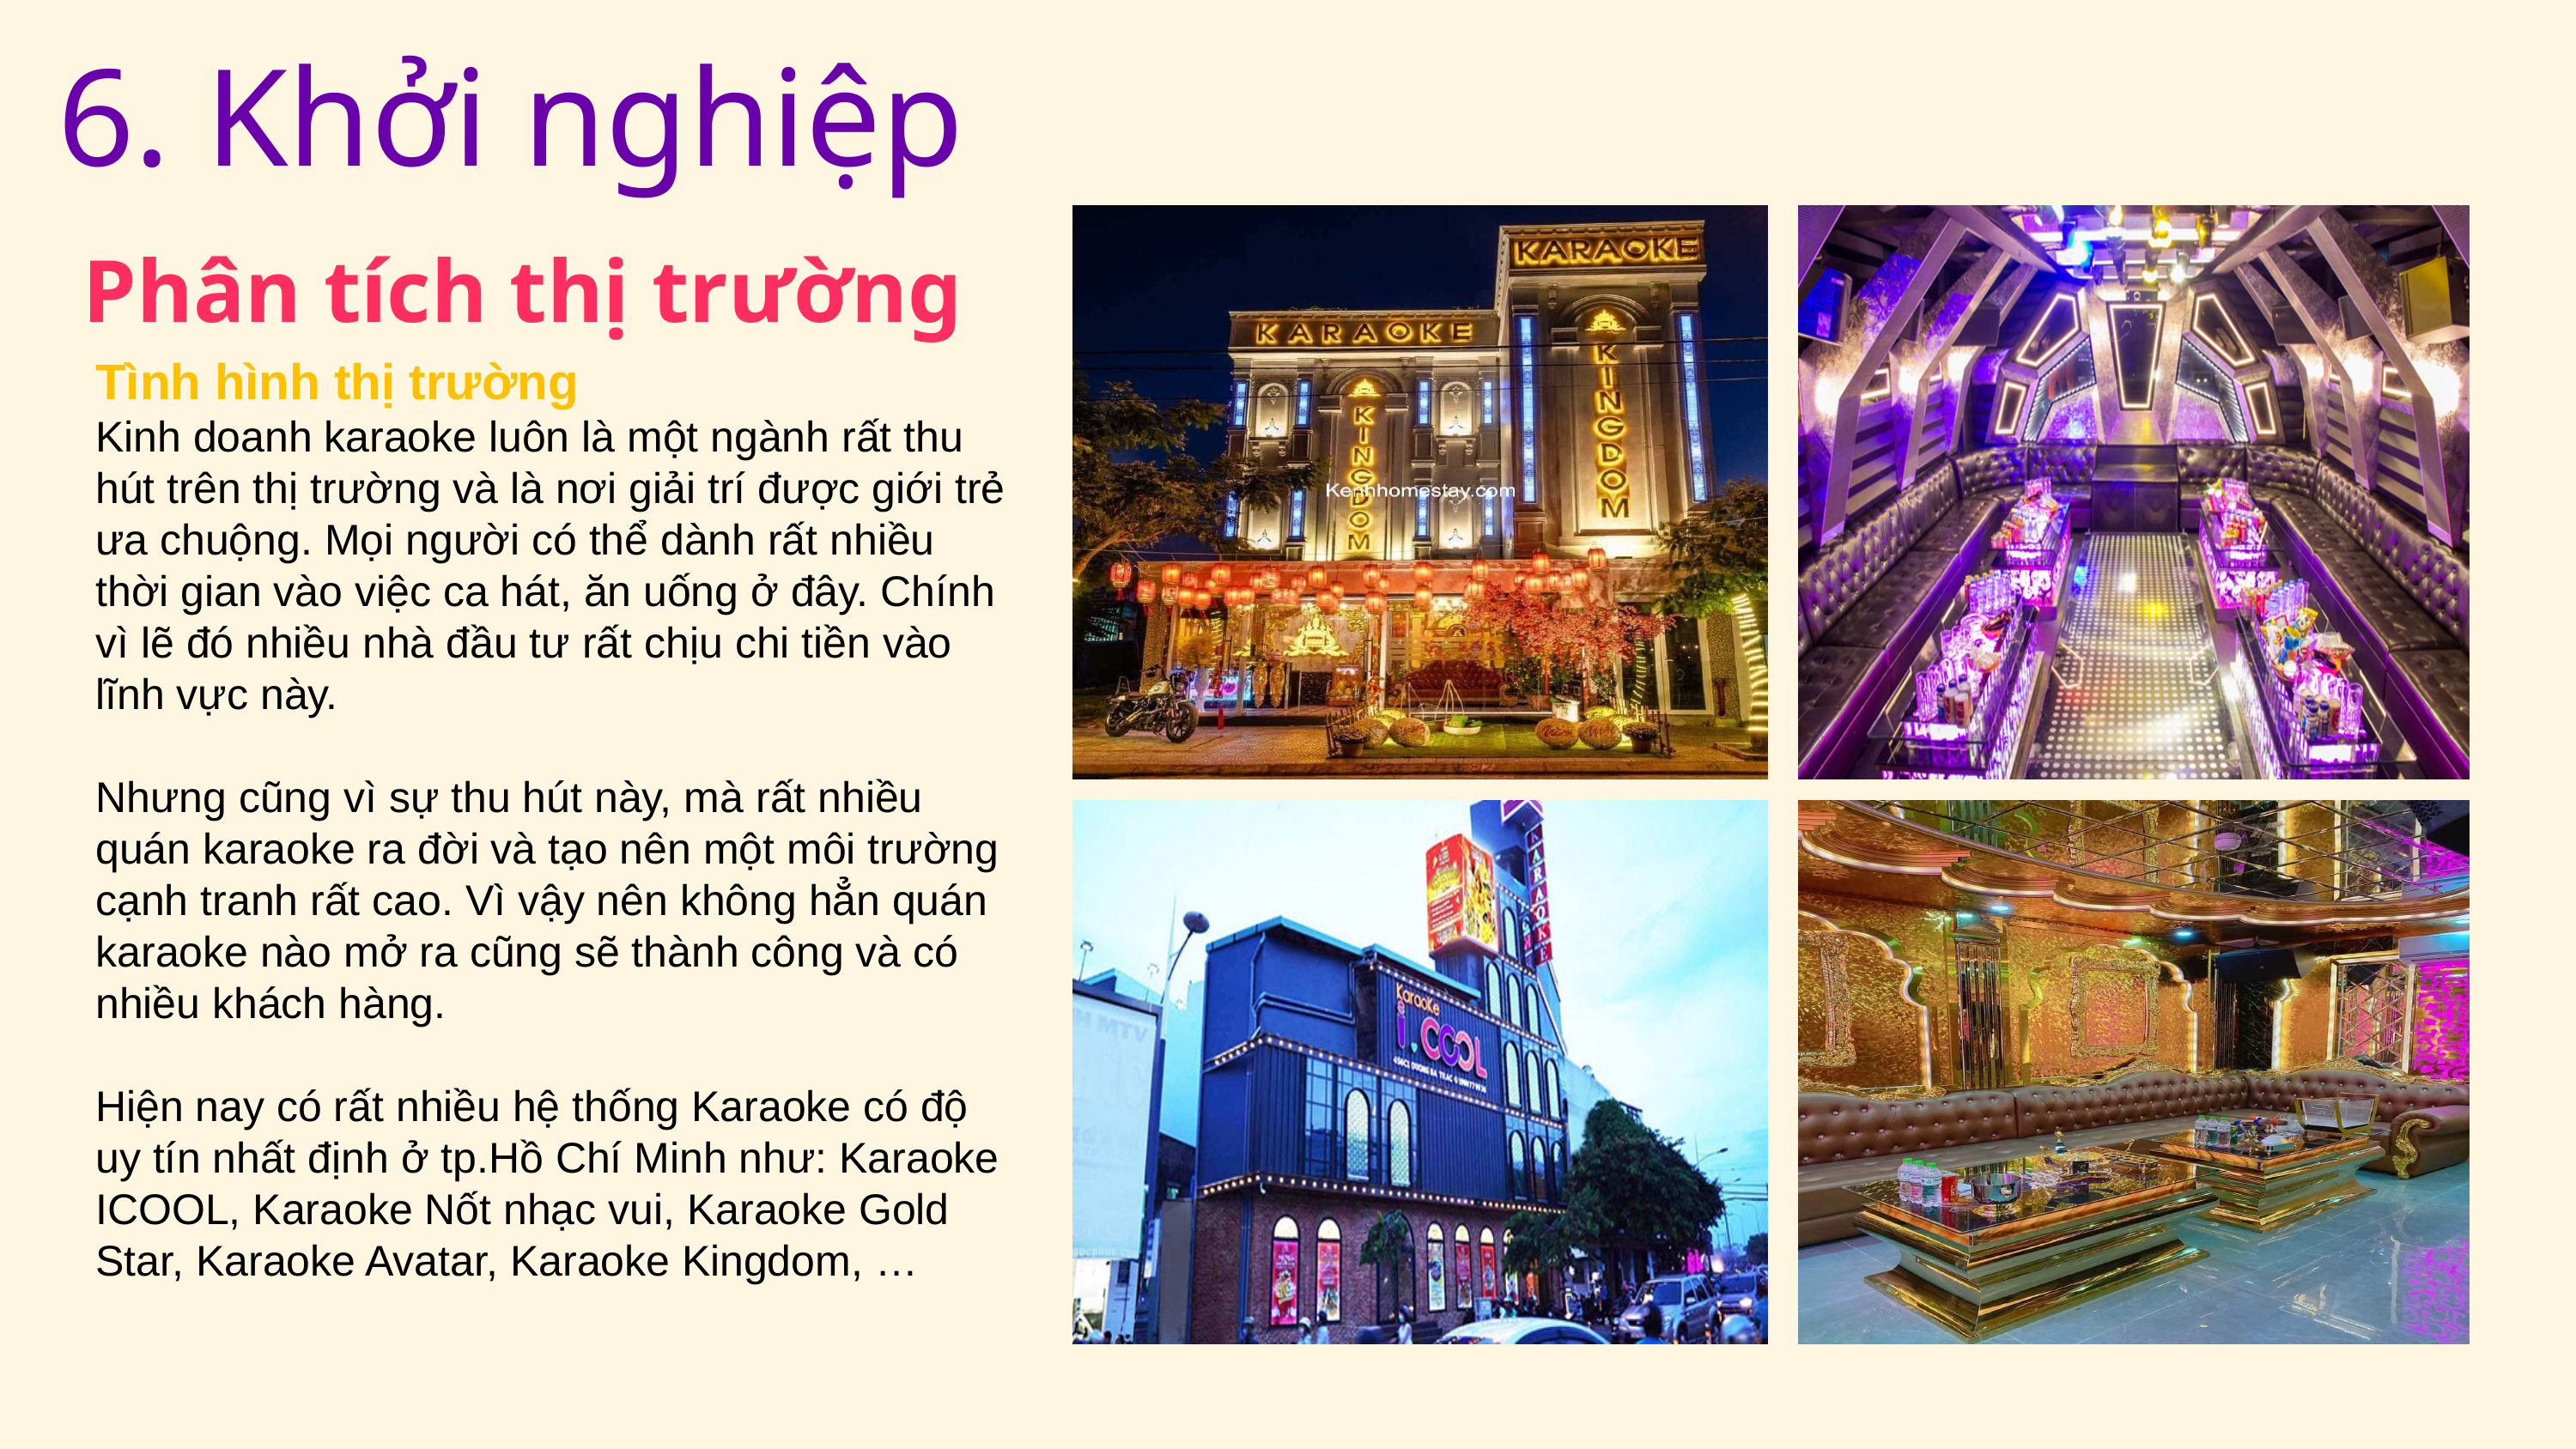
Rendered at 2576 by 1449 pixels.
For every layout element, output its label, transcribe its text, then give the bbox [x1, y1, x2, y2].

picture [1072, 205, 1769, 779]
picture [1797, 205, 2470, 779]
text_box Tình hình thị trường Kinh doanh karaoke luôn là một ngành rất thu hút trên thị trường và là nơi giải trí được giới trẻ ưa chuộng. Mọi người có thể dành rất nhiều thời gian vào việc ca hát, ăn uống ở đây. Chính vì lẽ đó nhiều nhà đầu tư rất chịu chi tiền vào lĩnh vực này. Nhưng cũng vì sự thu hút này, mà rất nhiều quán karaoke ra đời và tạo nên một môi trường cạnh tranh rất cao. Vì vậy nên không hẳn quán karaoke nào mở ra cũng sẽ thành công và có nhiều khách hàng. Hiện nay có rất nhiều hệ thống Karaoke có độ uy tín nhất định ở tp.Hồ Chí Minh như: Karaoke ICOOL, Karaoke Nốt nhạc vui, Karaoke Gold Star, Karaoke Avatar, Karaoke Kingdom, … [82, 343, 1026, 1343]
picture [1072, 800, 1769, 1344]
text_box 6. Khởi nghiệp [58, 0, 1142, 194]
text_box Phân tích thị trường [82, 205, 1071, 340]
picture [1797, 800, 2470, 1344]
